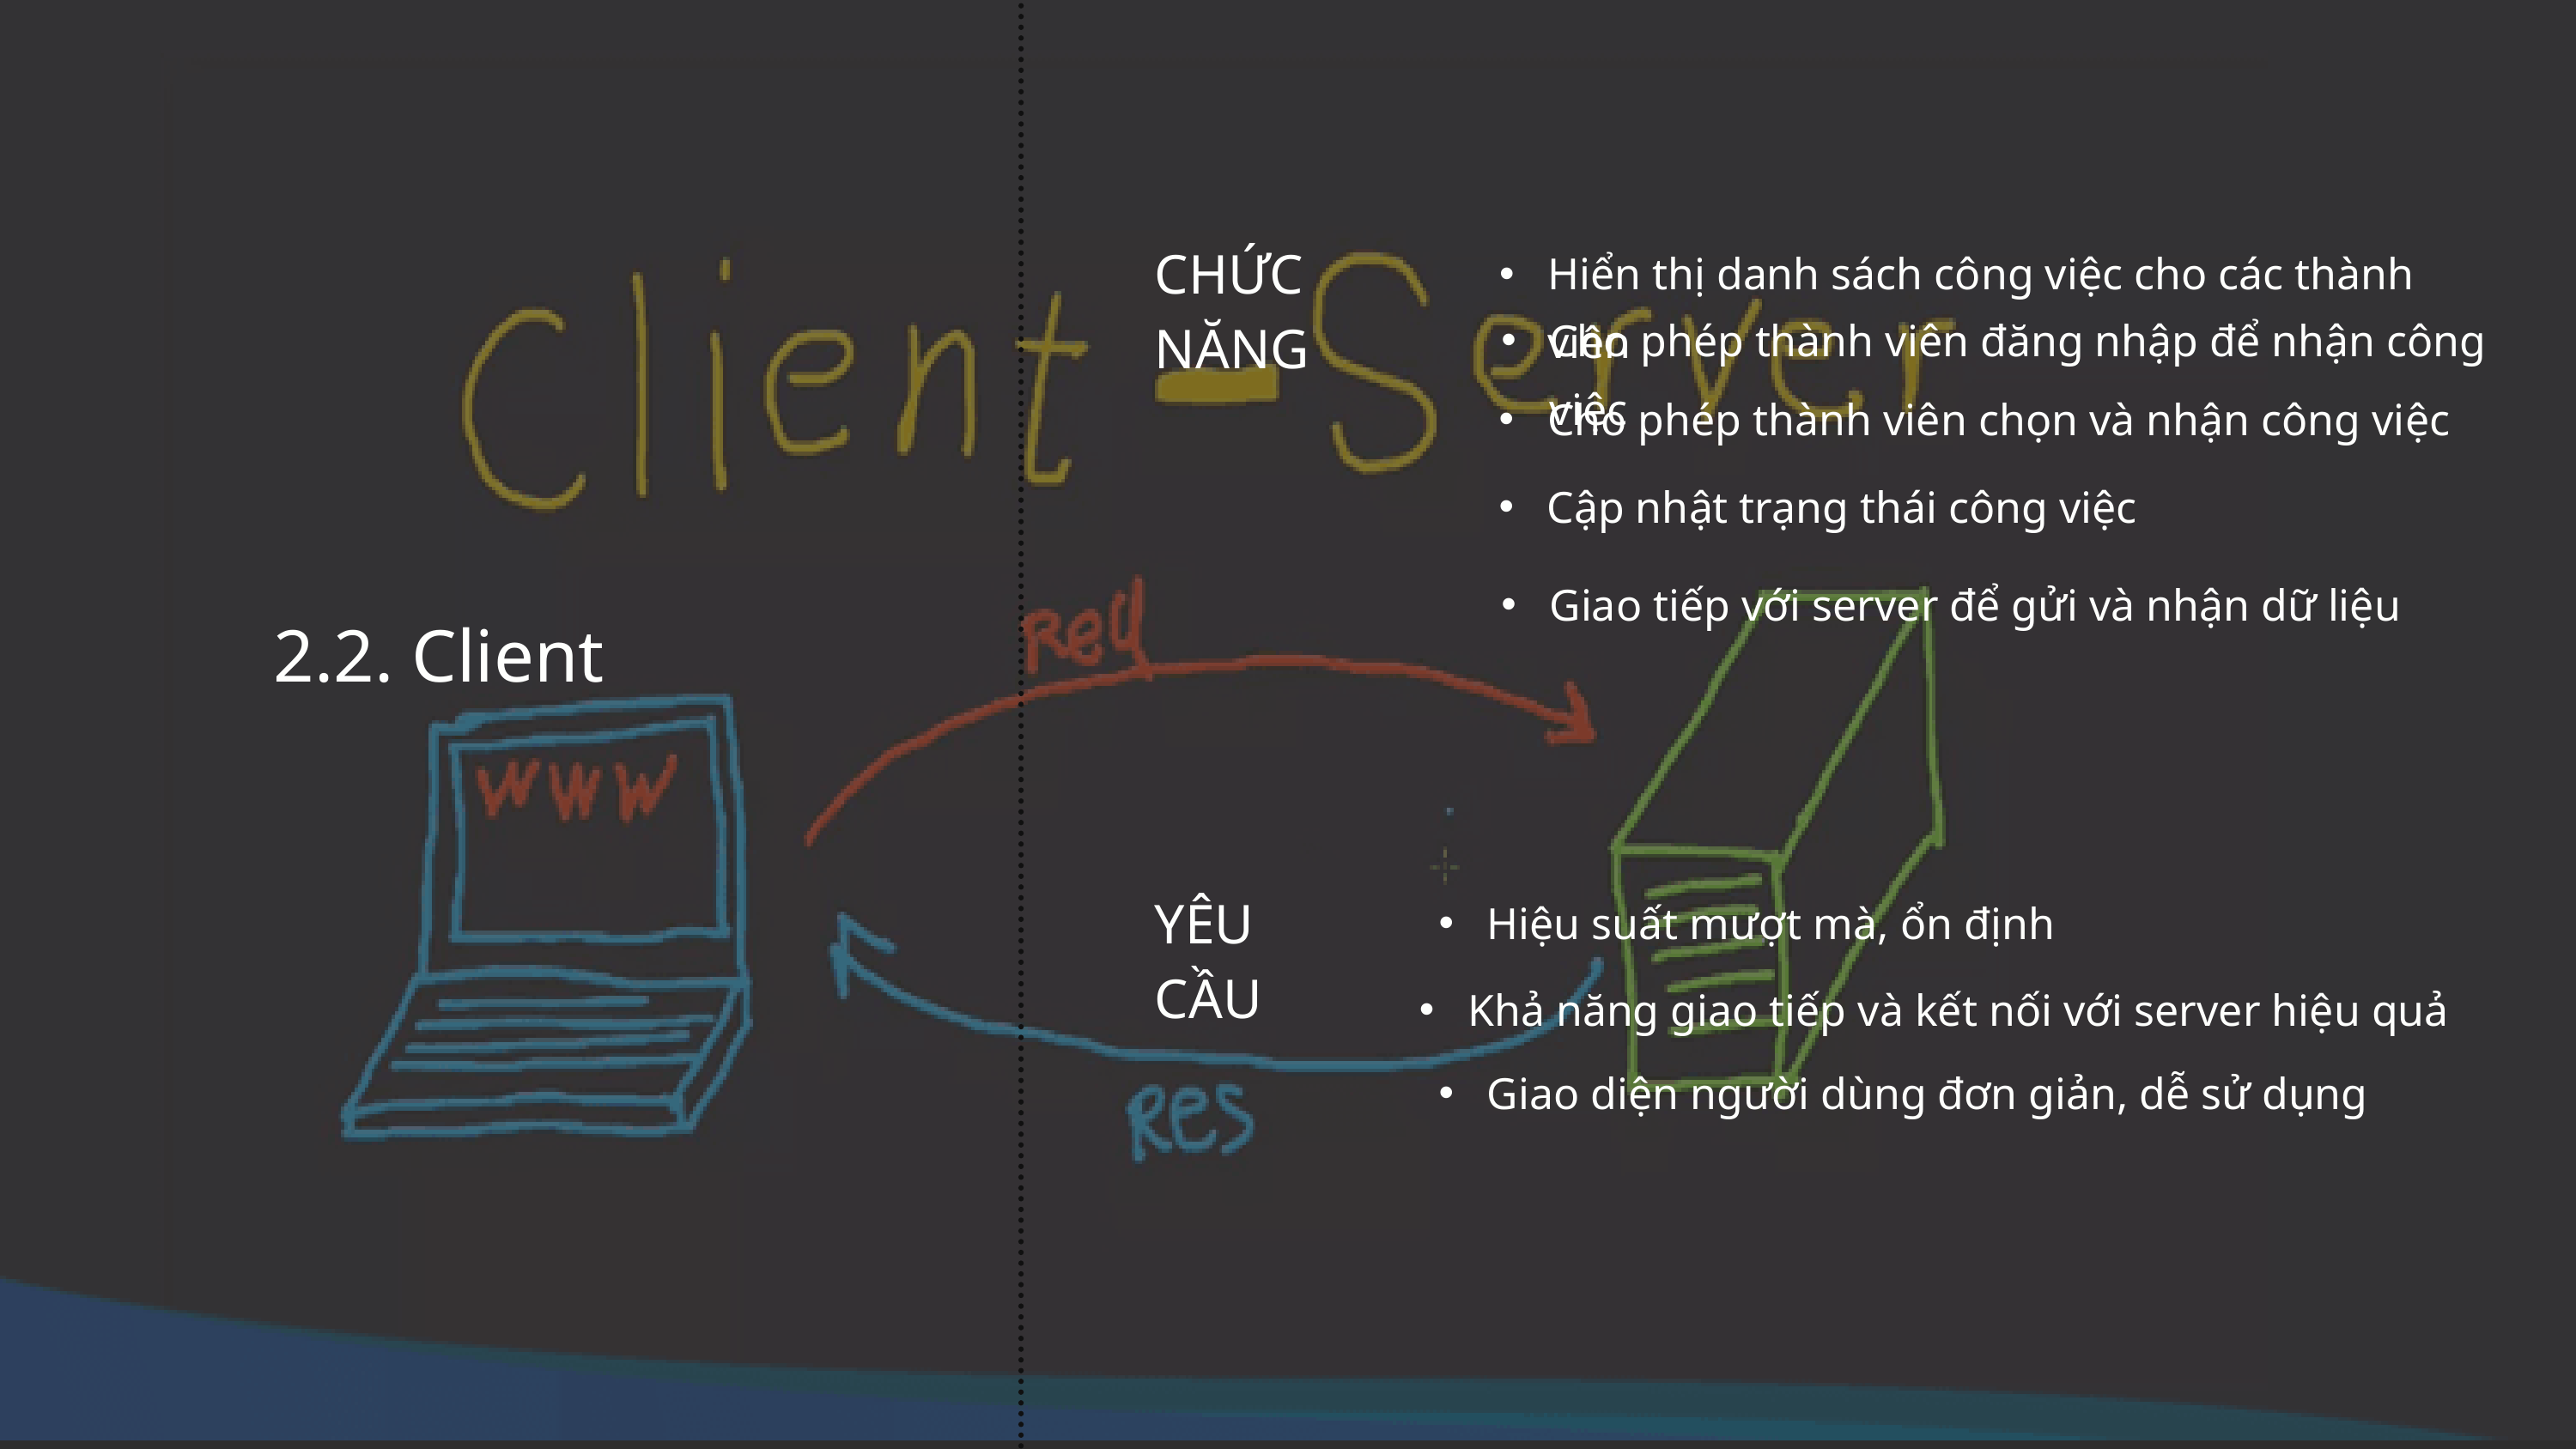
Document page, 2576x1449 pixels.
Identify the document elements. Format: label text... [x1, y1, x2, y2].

text_box Hiển thị danh sách công việc cho các thành viên [1499, 229, 2485, 367]
text_box 2.2. Client [273, 603, 629, 697]
text_box CHỨC NĂNG [1154, 229, 1368, 380]
text_box Giao tiếp với server để gửi và nhận dữ liệu [1501, 561, 2411, 629]
text_box Cho phép thành viên chọn và nhận công việc [1498, 375, 2477, 445]
text_box Hiệu suất mượt mà, ổn định [1438, 879, 2434, 949]
text_box YÊU CẦU [1154, 879, 1368, 1030]
text_box Cho phép thành viên đăng nhập để nhận công việc [1501, 296, 2555, 434]
text_box Cập nhật trạng thái công việc [1498, 463, 2450, 532]
text_box Khả năng giao tiếp và kết nối với server hiệu quả [1419, 966, 2450, 1035]
text_box Giao diện người dùng đơn giản, dễ sử dụng [1438, 1049, 2434, 1118]
text_box [0, 0, 2576, 1441]
